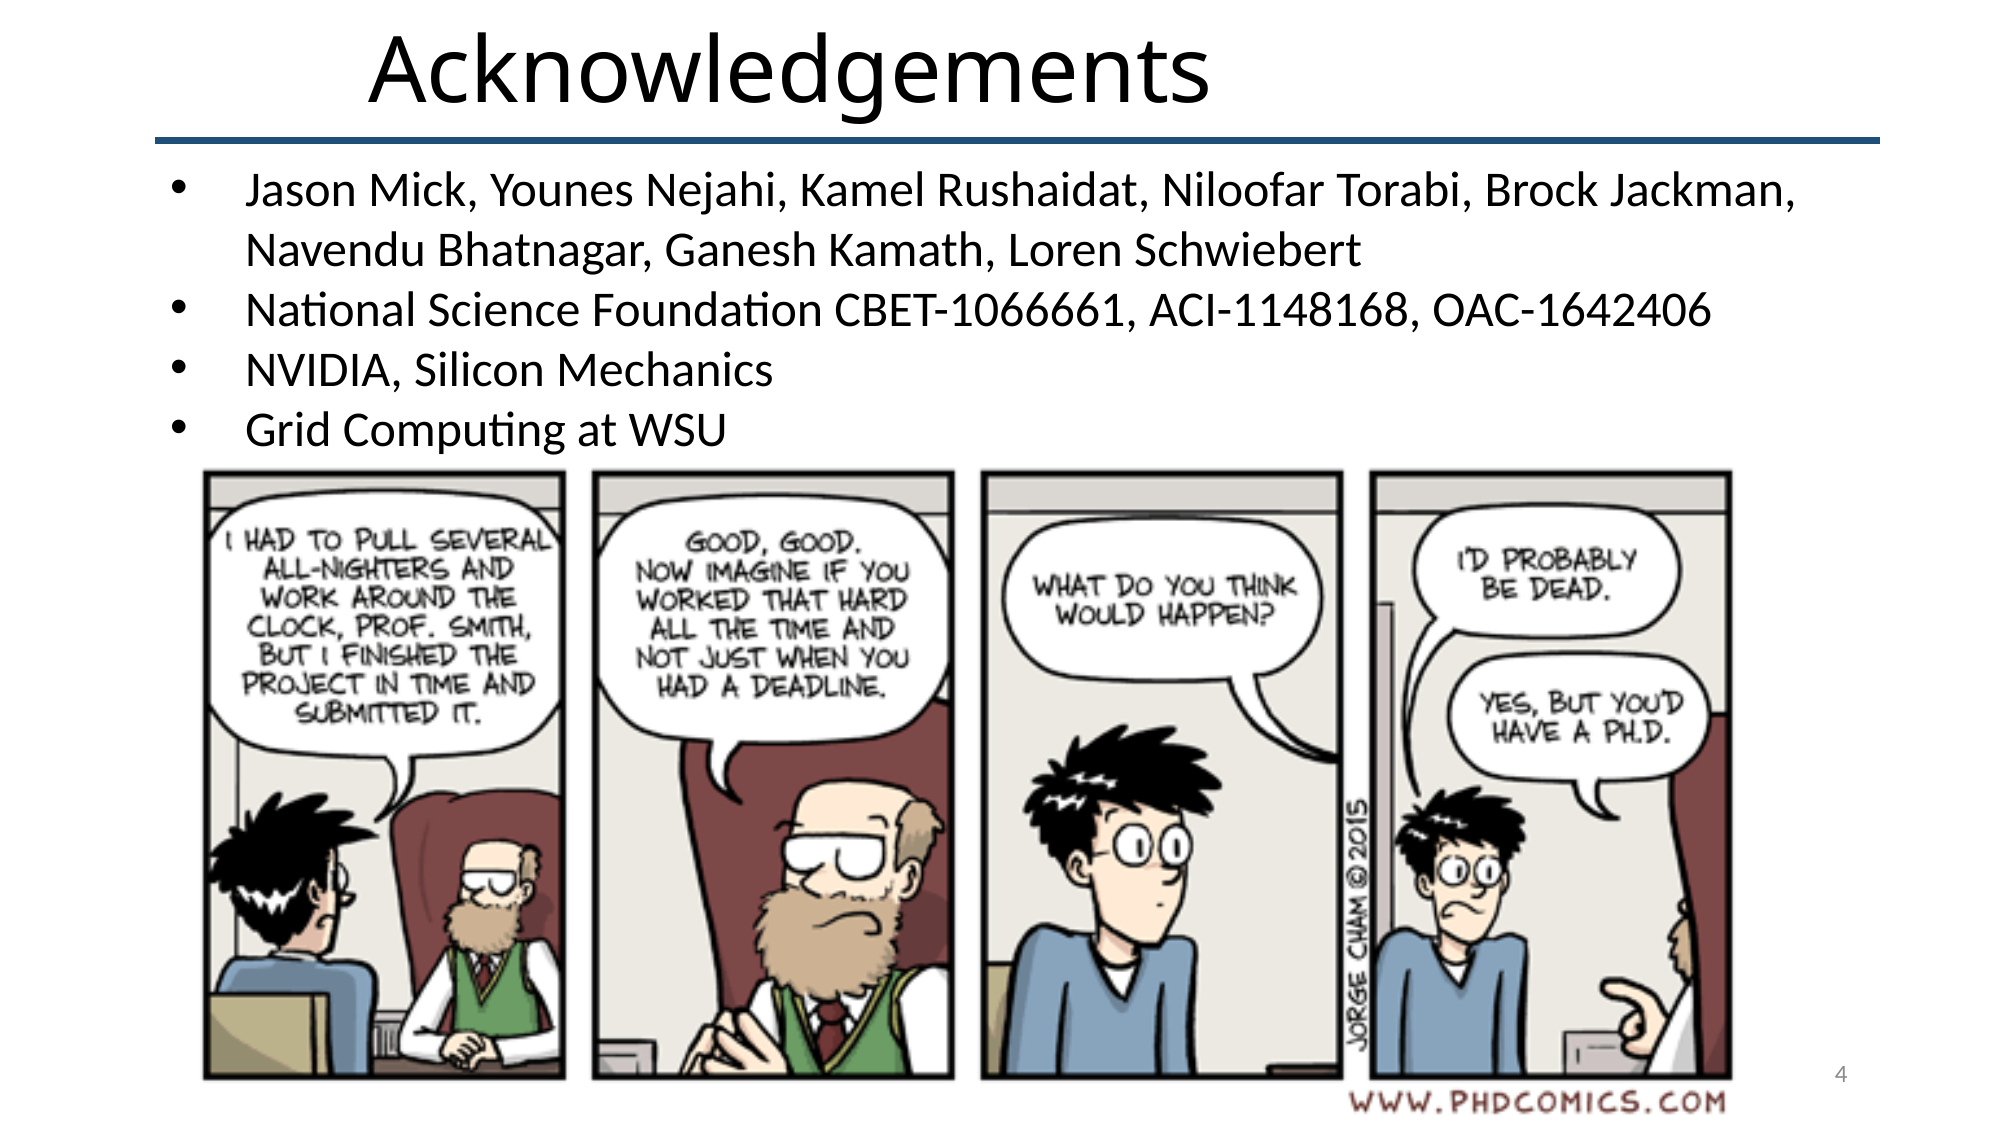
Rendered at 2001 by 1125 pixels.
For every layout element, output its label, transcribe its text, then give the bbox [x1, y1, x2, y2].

picture [191, 451, 1746, 1125]
text_box Jason Mick, Younes Nejahi, Kamel Rushaidat, Niloofar Torabi, Brock Jackman, Navendu Bhatnagar, Ganesh Kamath, Loren Schwiebert National Science Foundation CBET-1066661, ACI-1148168, OAC-1642406 NVIDIA, Silicon Mechanics Grid Computing at WSU [155, 148, 1881, 464]
title Acknowledgements [353, 3, 1647, 137]
slide_number 4 [1746, 1042, 1863, 1103]
